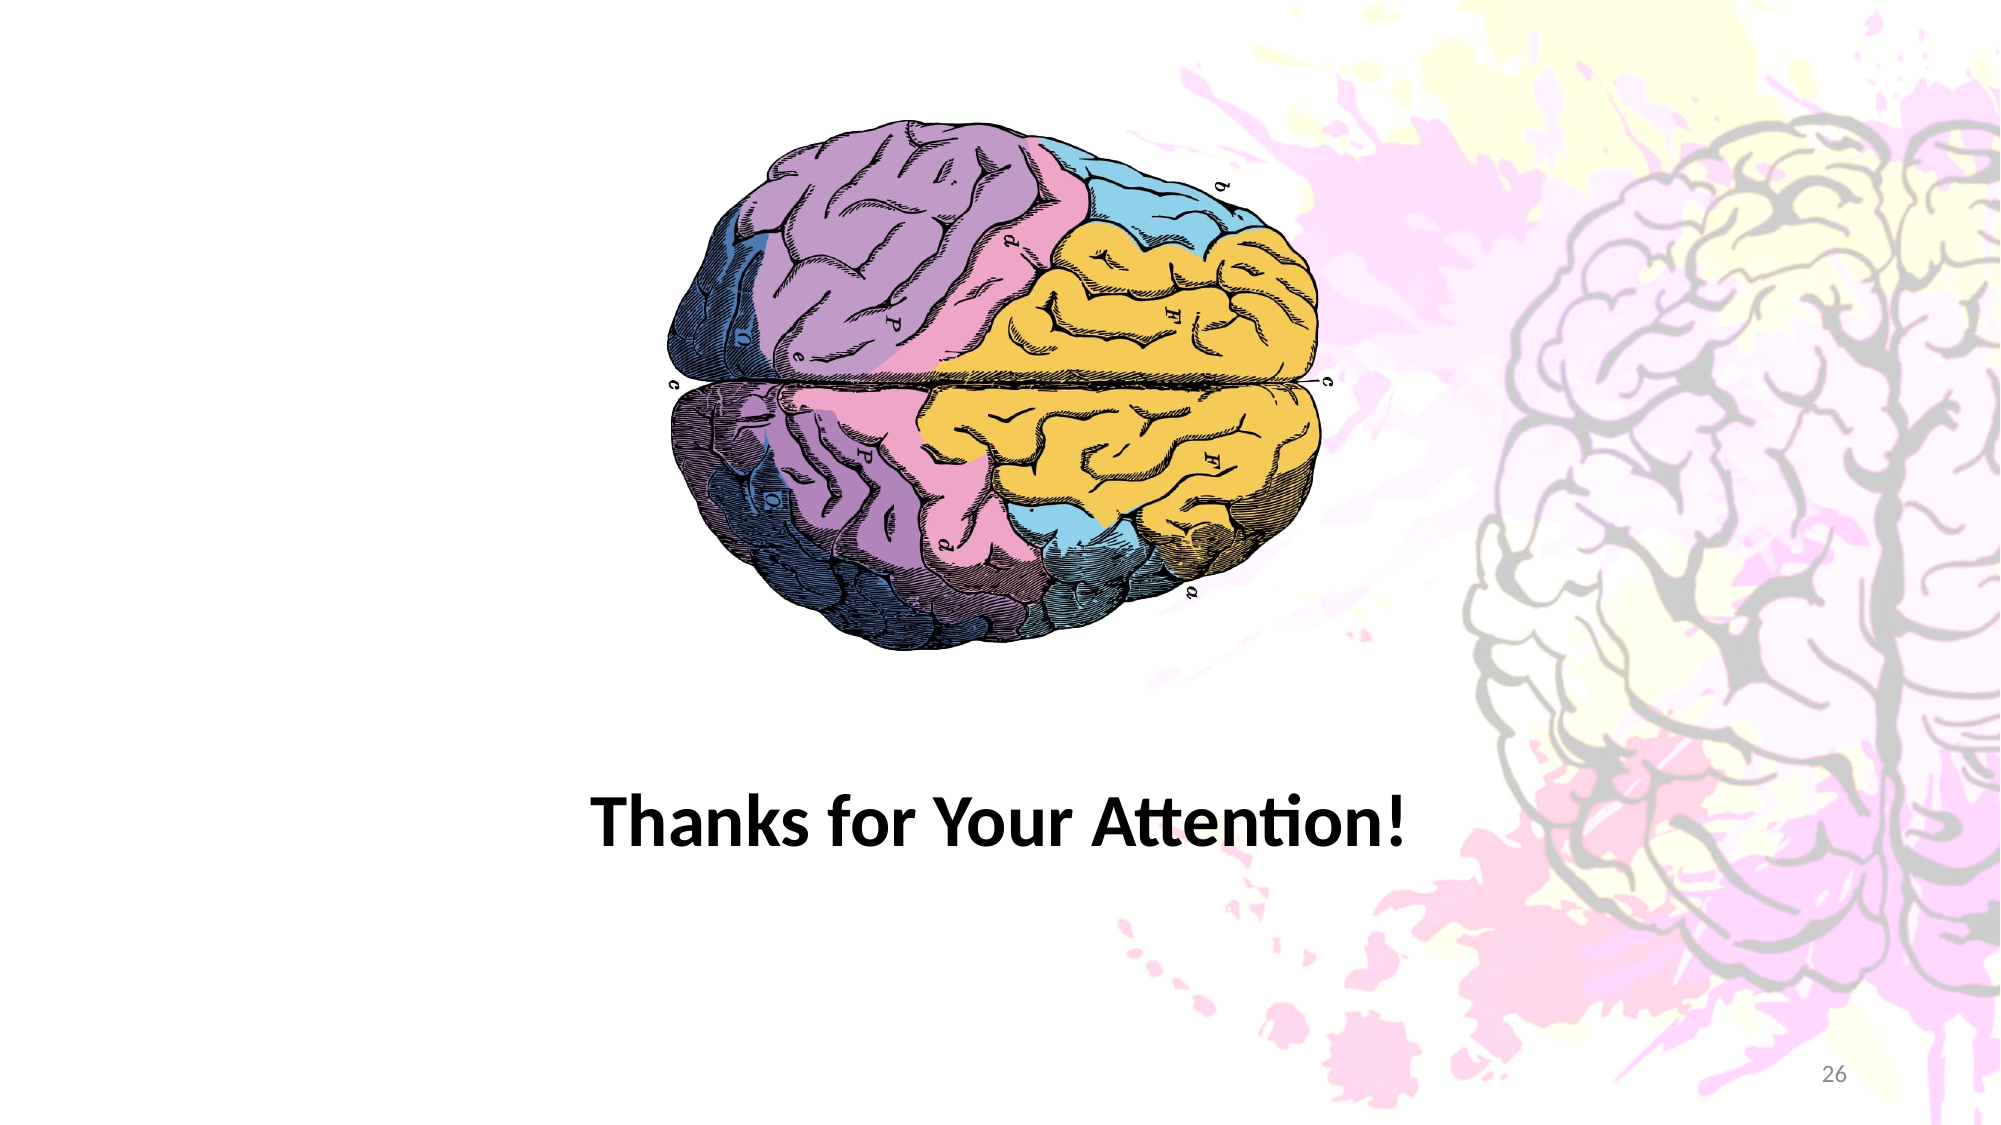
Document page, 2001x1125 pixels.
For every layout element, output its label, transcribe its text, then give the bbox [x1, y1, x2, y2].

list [667, 120, 1333, 651]
text_box Thanks for Your Attention! [497, 764, 1503, 869]
slide_number 26 [1412, 1042, 1863, 1103]
picture [0, 0, 2001, 1125]
